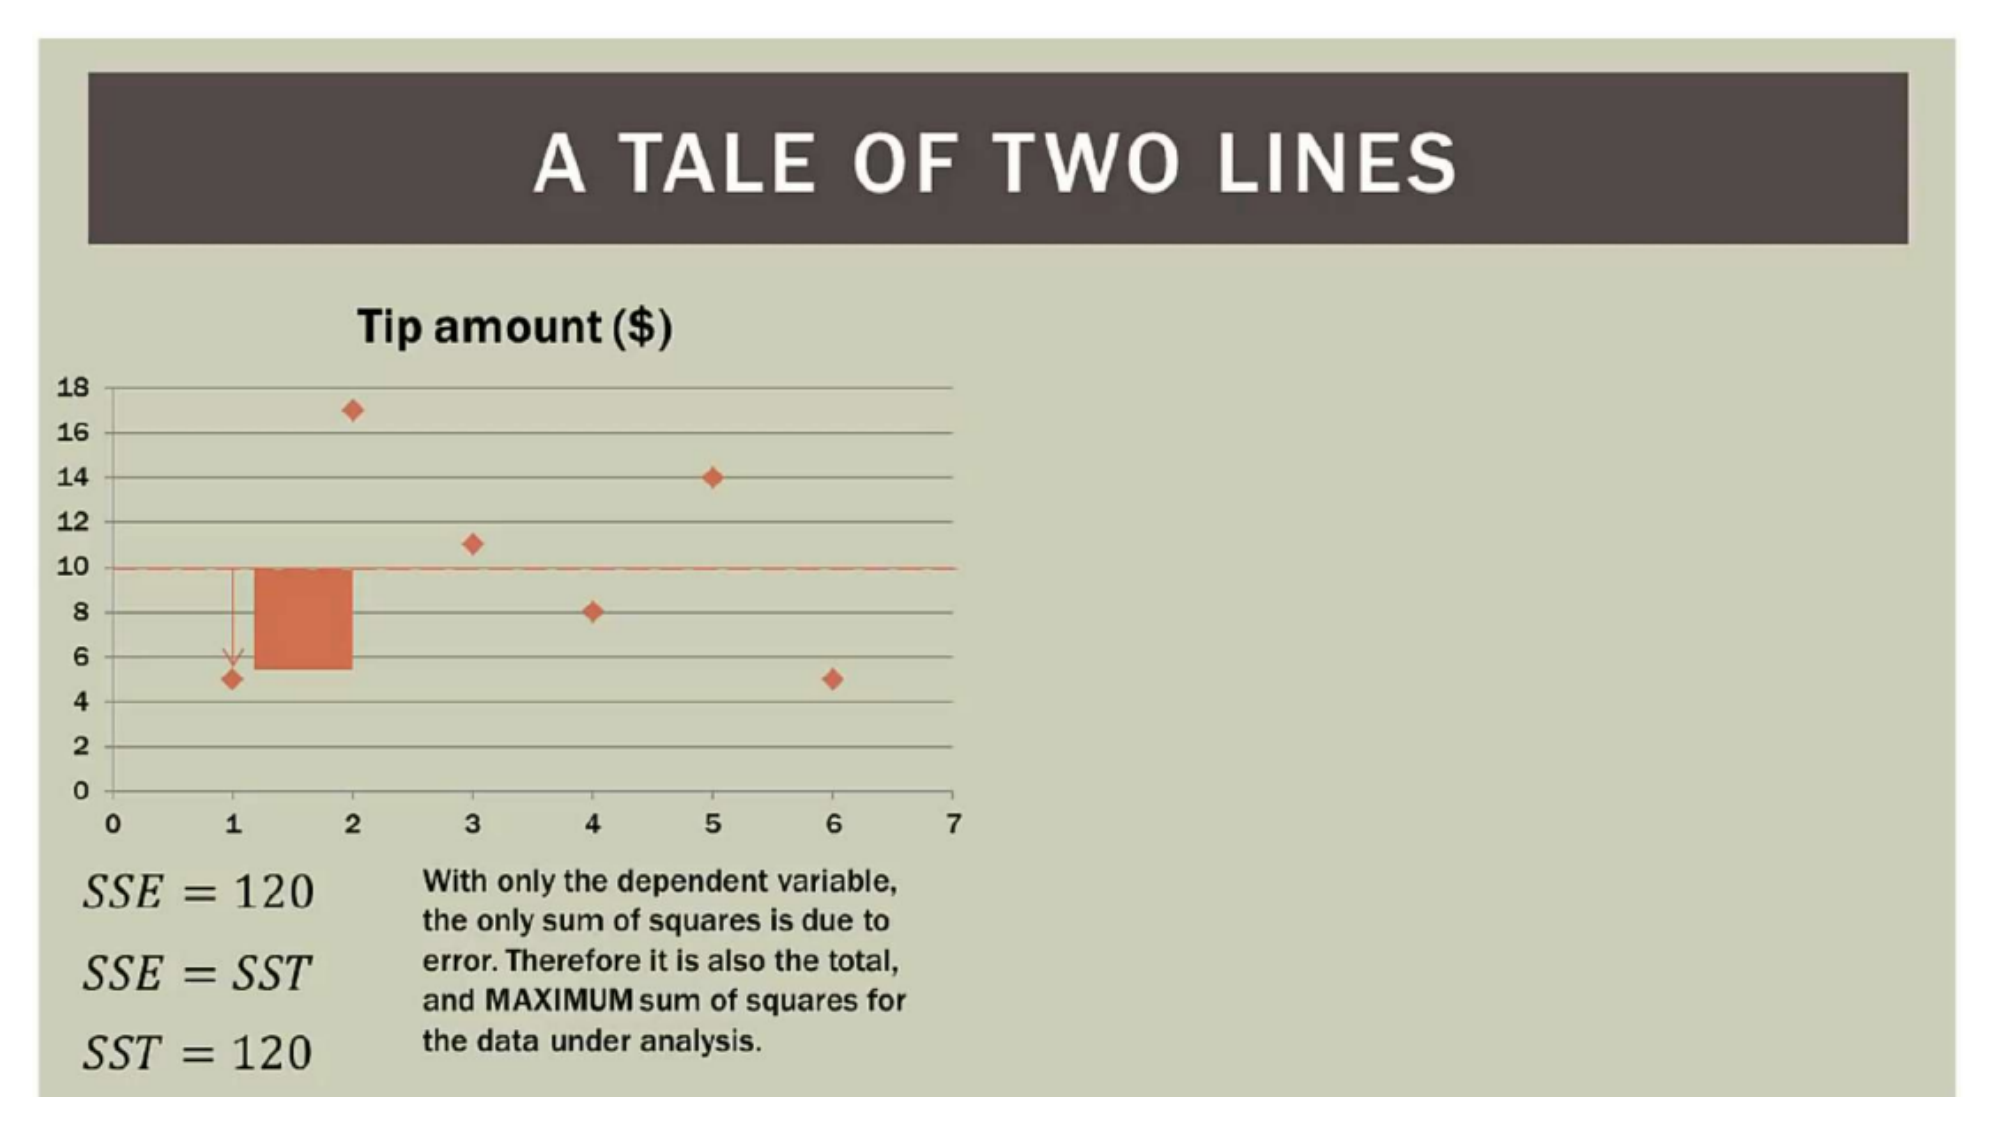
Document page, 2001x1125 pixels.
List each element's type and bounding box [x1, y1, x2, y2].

text_box [0, 0, 2000, 1125]
picture [32, 28, 1968, 1097]
